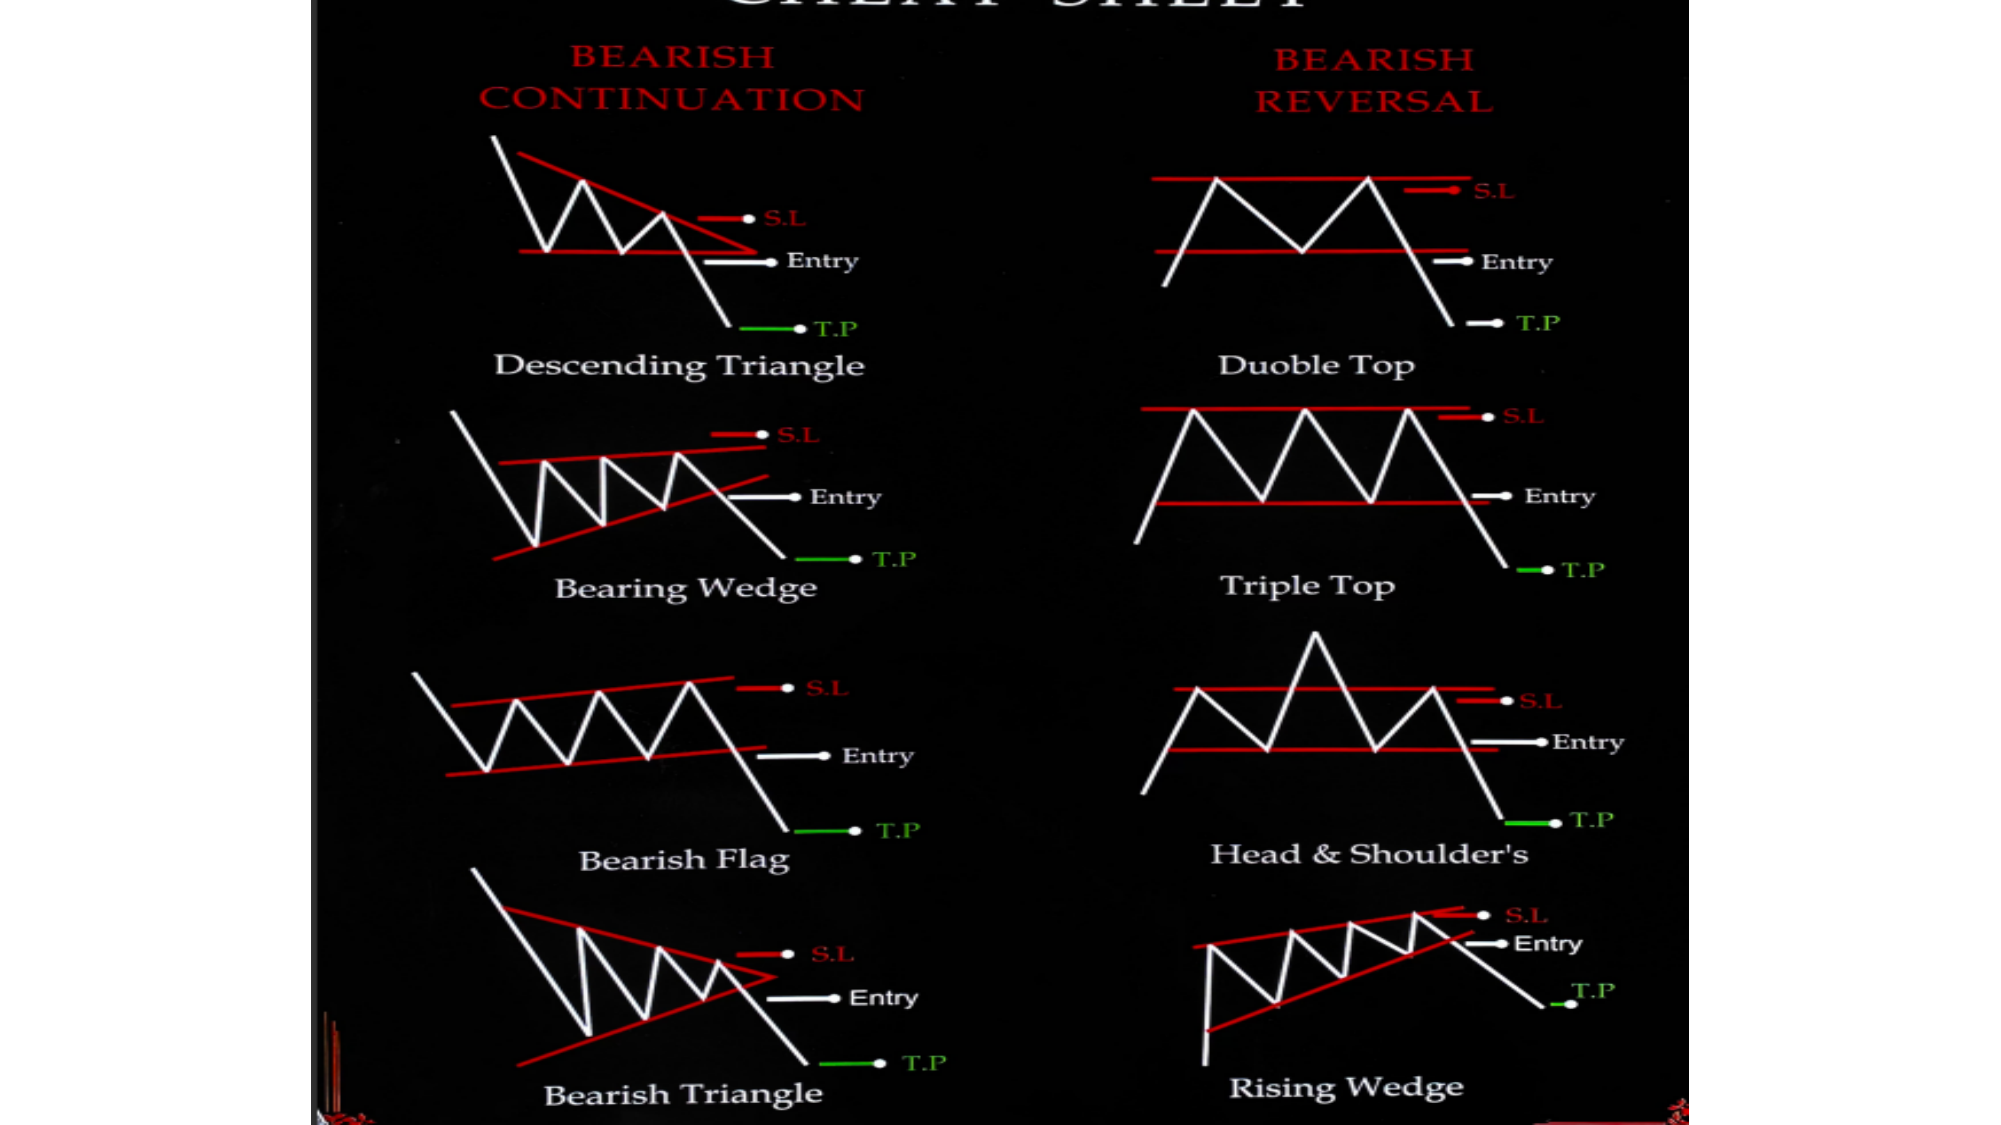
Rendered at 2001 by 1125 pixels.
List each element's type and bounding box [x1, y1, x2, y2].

picture [311, 0, 1689, 1125]
